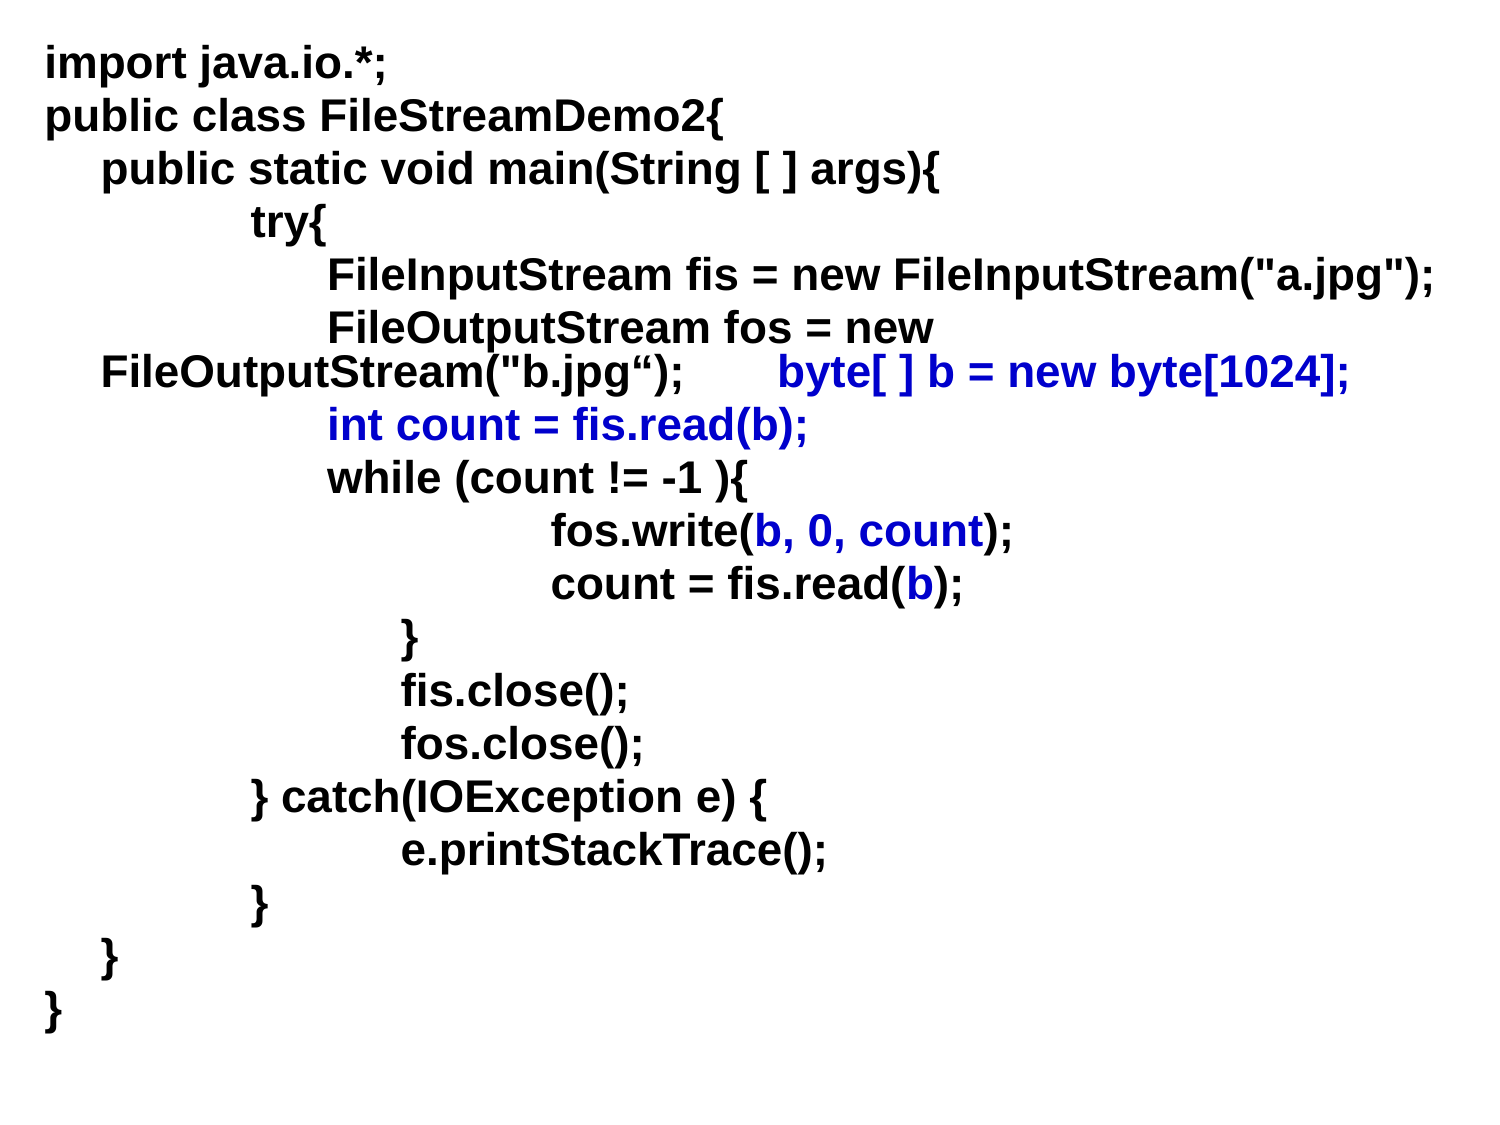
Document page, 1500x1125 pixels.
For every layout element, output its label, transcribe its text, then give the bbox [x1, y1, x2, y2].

list import java.io.*; public class FileStreamDemo2{ public static void main(String [ ] args){ try{ FileInputStream fis = new FileInputStream("a.jpg"); FileOutputStream fos = new FileOutputStream("b.jpg“); byte[ ] b = new byte[1024]; int count = fis.read(b); while (count != -1 ){ fos.write(b, 0, count); count = fis.read(b); } fis.close(); fos.close(); } catch(IOException e) { e.printStackTrace(); } } } [29, 35, 1500, 1094]
